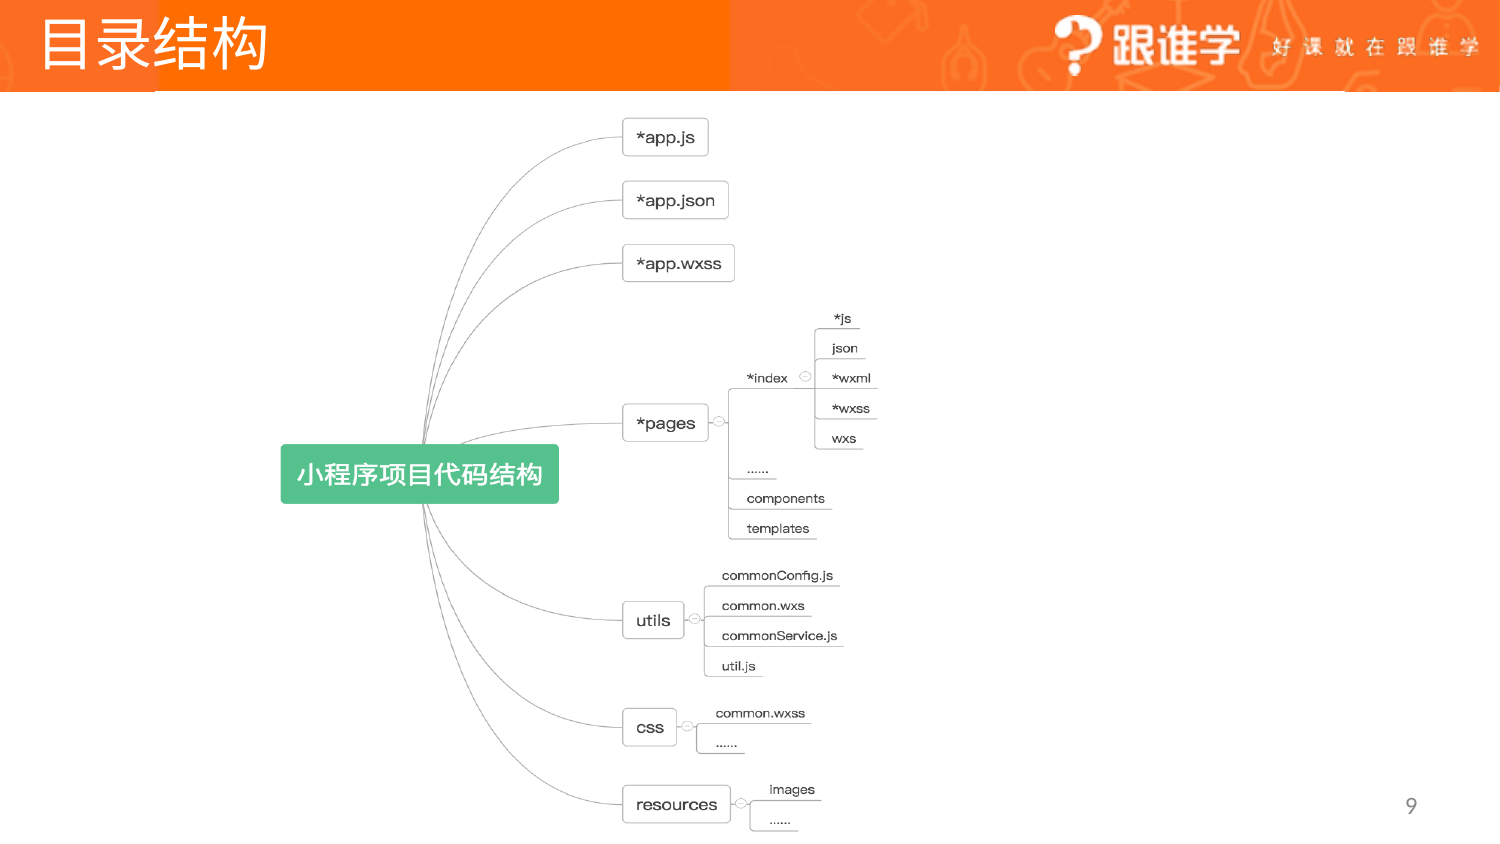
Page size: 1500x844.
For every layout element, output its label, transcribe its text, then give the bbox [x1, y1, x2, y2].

slide_number 9 [1349, 781, 1426, 828]
picture [0, 0, 1500, 844]
